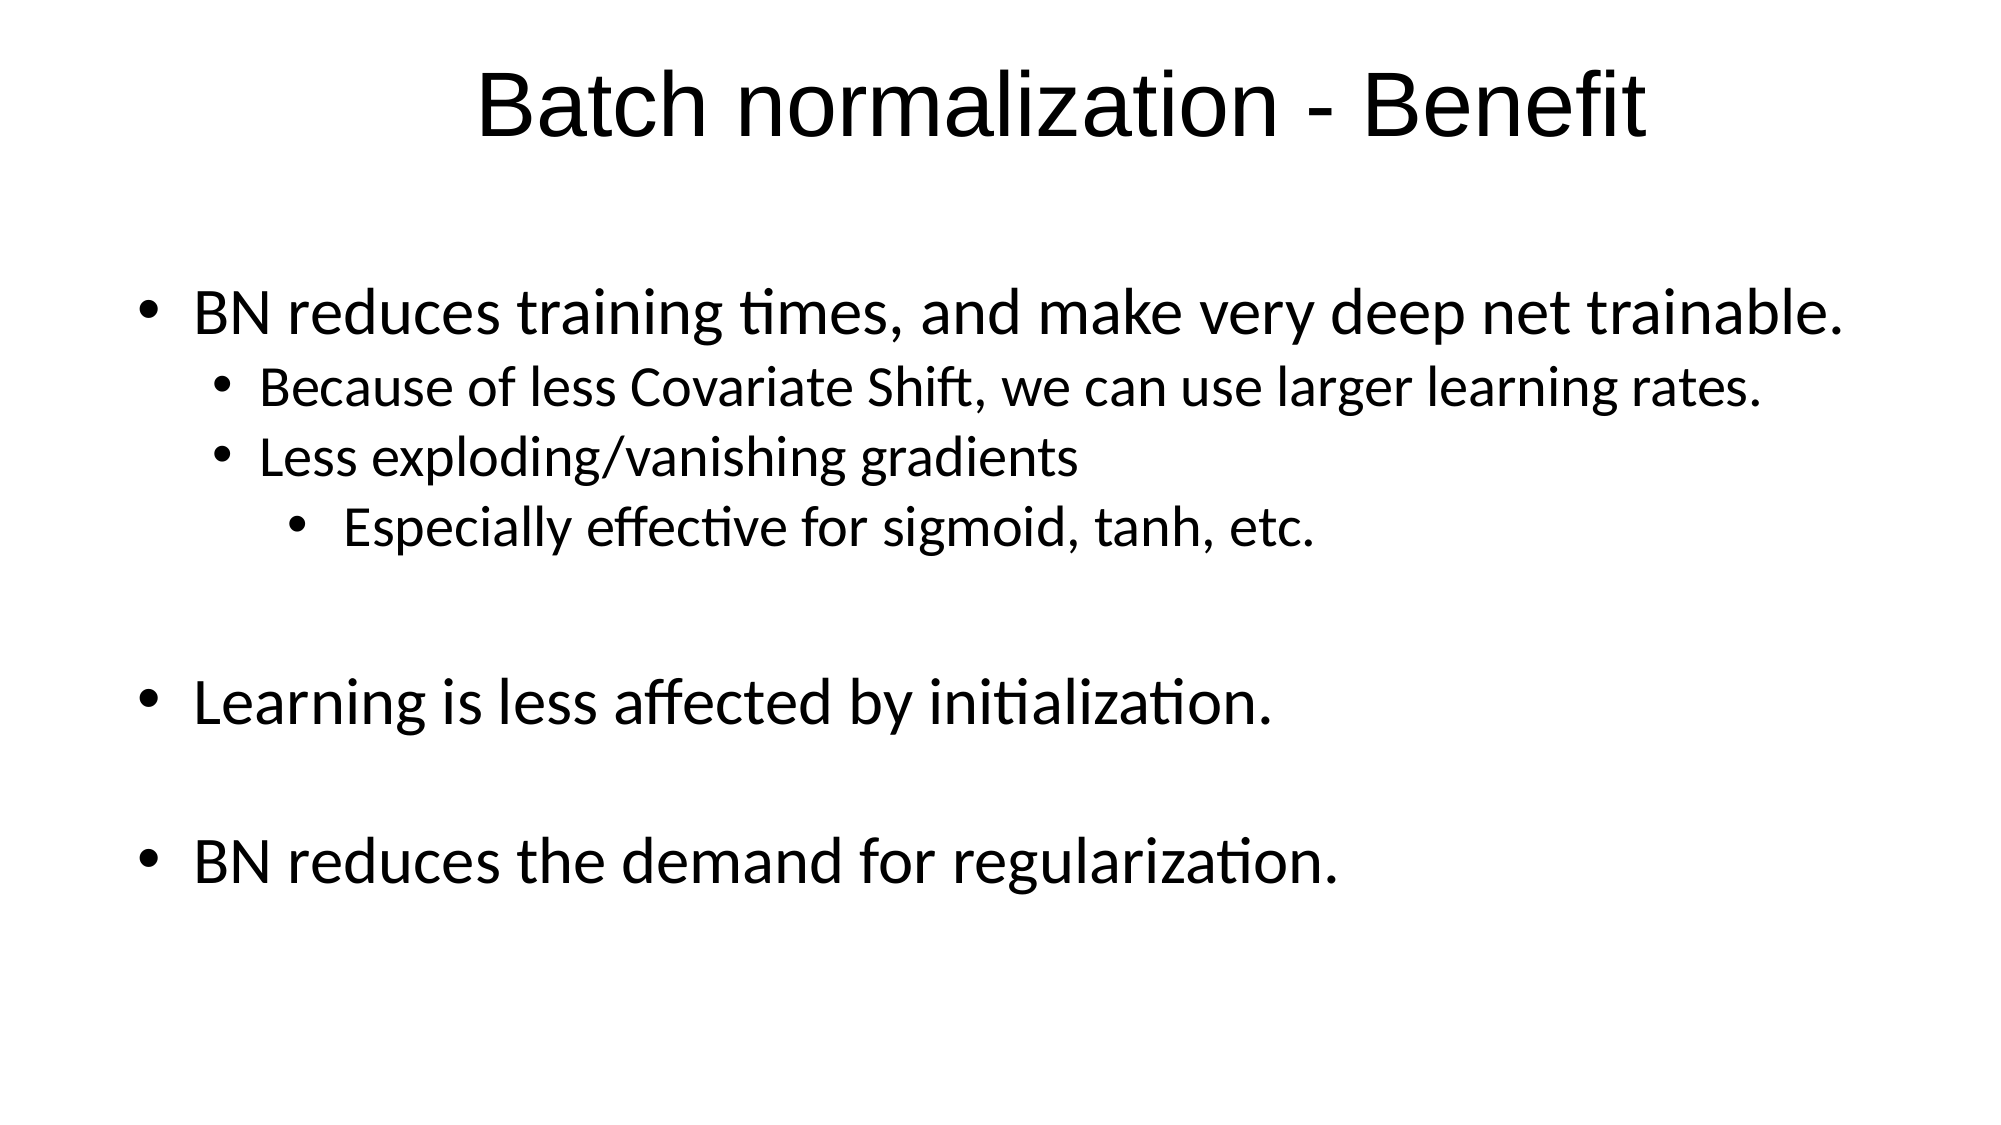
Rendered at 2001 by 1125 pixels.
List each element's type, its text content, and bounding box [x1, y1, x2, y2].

title Batch normalization - Benefit [475, 44, 1725, 267]
list BN reduces training times, and make very deep net trainable. Because of less Covariate Shift, we can use larger learning rates. Less exploding/vanishing gradients Especially effective for sigmoid, tanh, etc. Learning is less affected by initialization. BN reduces the demand for regularization. [137, 268, 1925, 1007]
